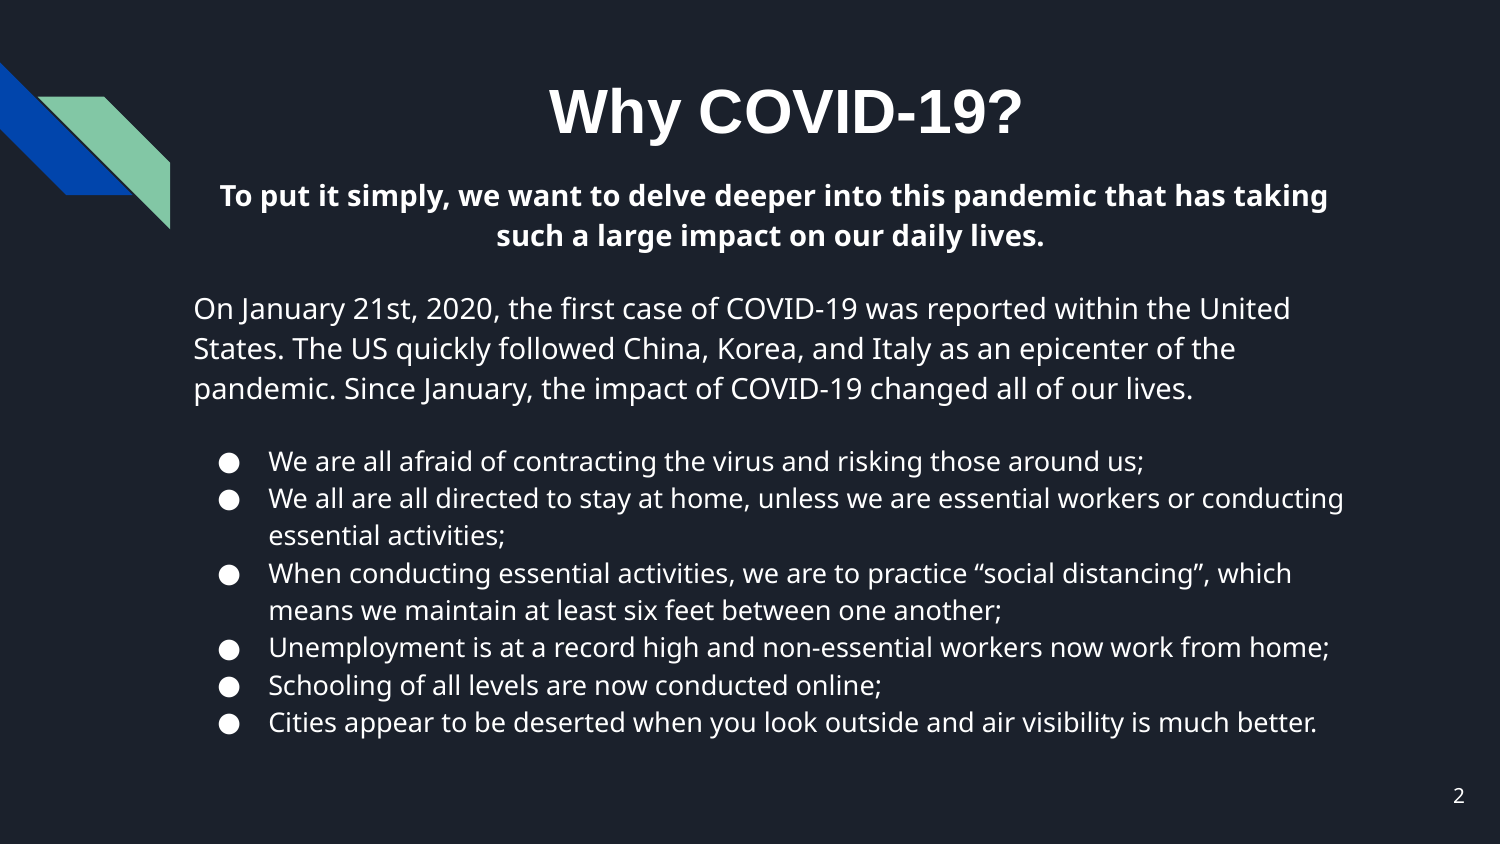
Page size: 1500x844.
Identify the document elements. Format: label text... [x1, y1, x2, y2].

title Why COVID-19? [160, 56, 1315, 207]
slide_number 2 [1389, 764, 1480, 830]
list To put it simply, we want to delve deeper into this pandemic that has taking such a large impact on our daily lives. On January 21st, 2020, the first case of COVID-19 was reported within the United States. The US quickly followed China, Korea, and Italy as an epicenter of the pandemic. Since January, the impact of COVID-19 changed all of our lives. We are all afraid of contracting the virus and risking those around us; We all are all directed to stay at home, unless we are essential workers or conducting essential activities; When conducting essential activities, we are to practice “social distancing”, which means we maintain at least six feet between one another; Unemployment is at a record high and non-essential workers now work from home; Schooling of all levels are now conducted online; Cities appear to be deserted when you look outside and air visibility is much better. [178, 156, 1371, 661]
